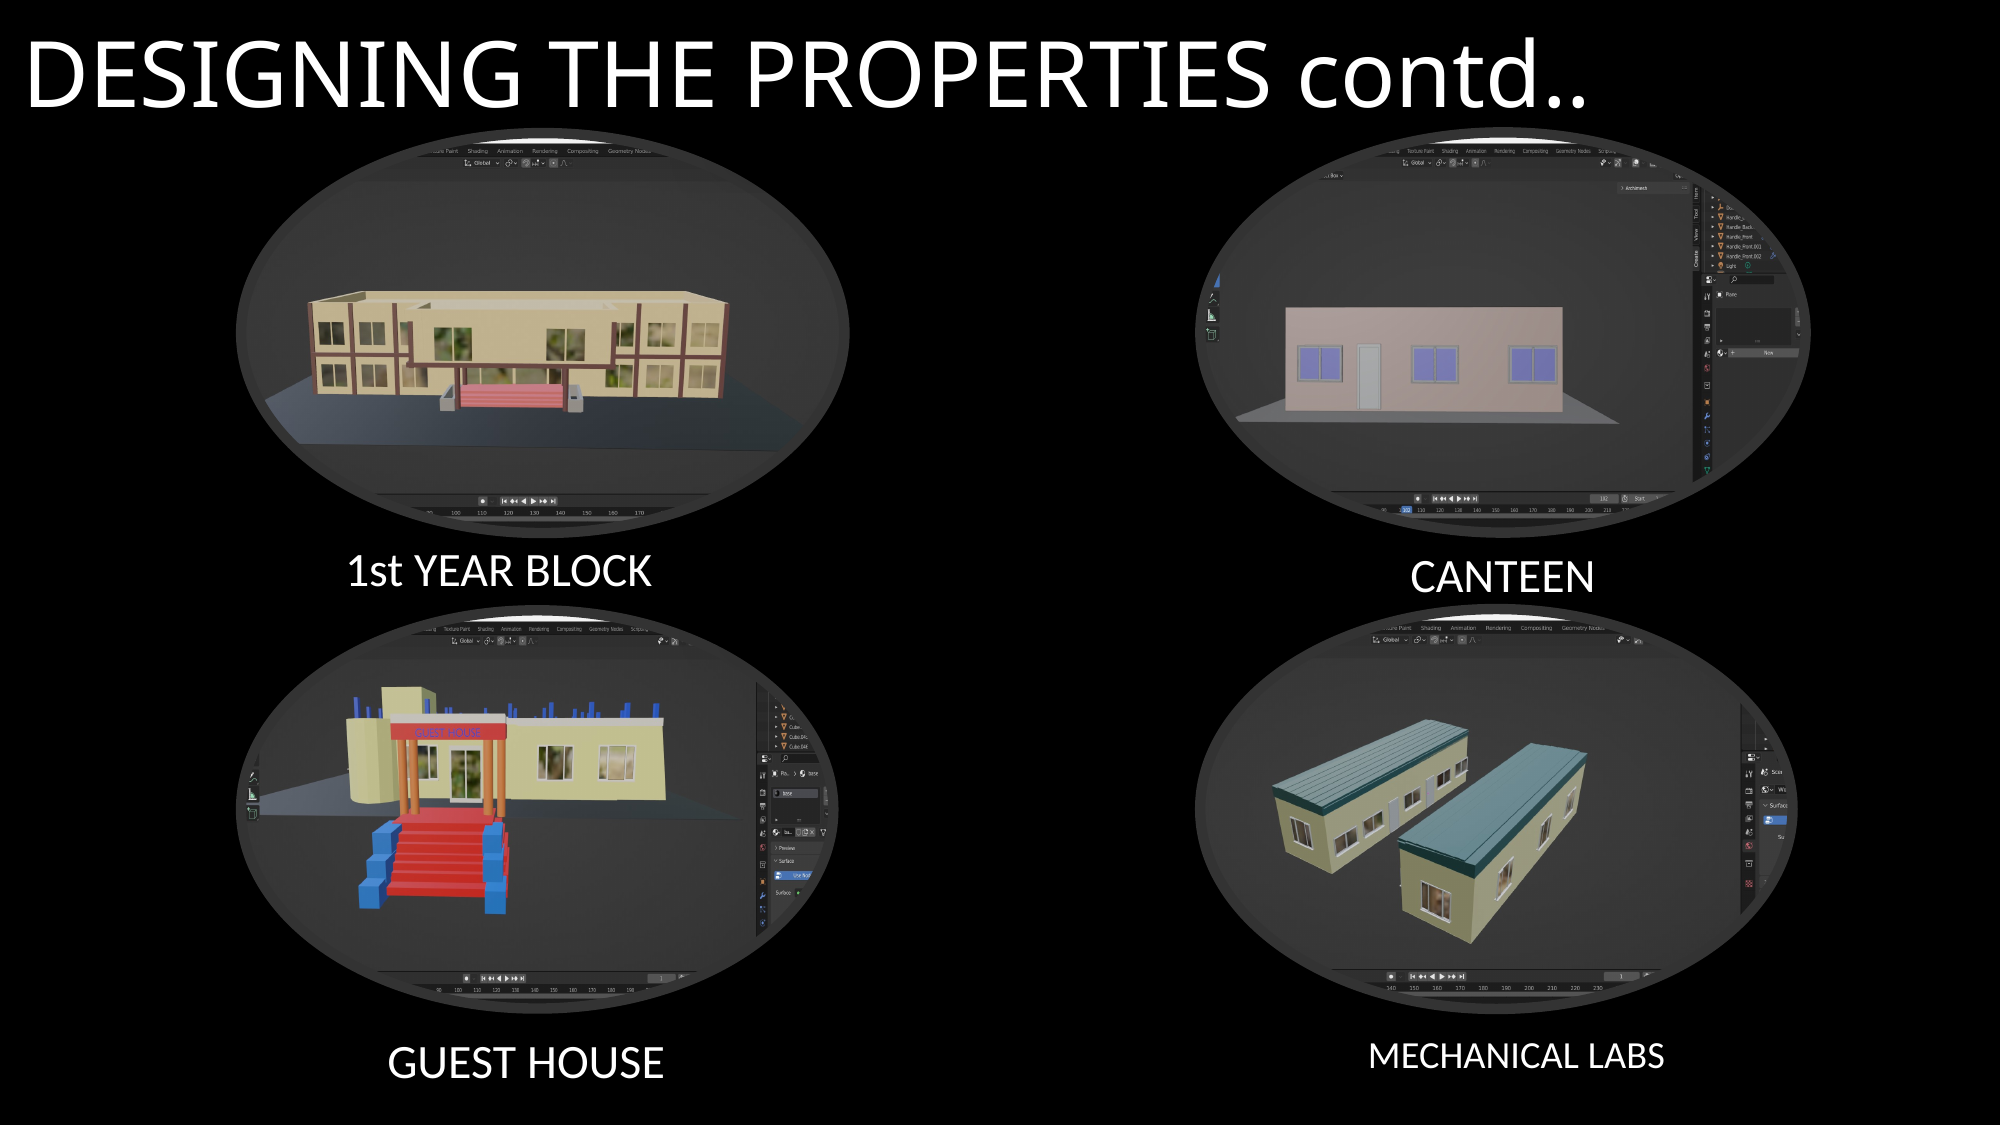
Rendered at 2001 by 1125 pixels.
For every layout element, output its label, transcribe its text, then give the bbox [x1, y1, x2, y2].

text_box 1st YEAR BLOCK [324, 534, 674, 610]
text_box MECHANICAL LABS [1333, 1009, 1700, 1099]
picture [1200, 609, 1793, 1009]
picture [241, 610, 834, 1009]
title DESIGNING THE PROPERTIES contd.. [7, 21, 1757, 147]
picture [241, 133, 845, 534]
picture [1200, 132, 1806, 533]
text_box CANTEEN [1333, 533, 1674, 609]
text_box GUEST HOUSE [355, 1018, 697, 1100]
